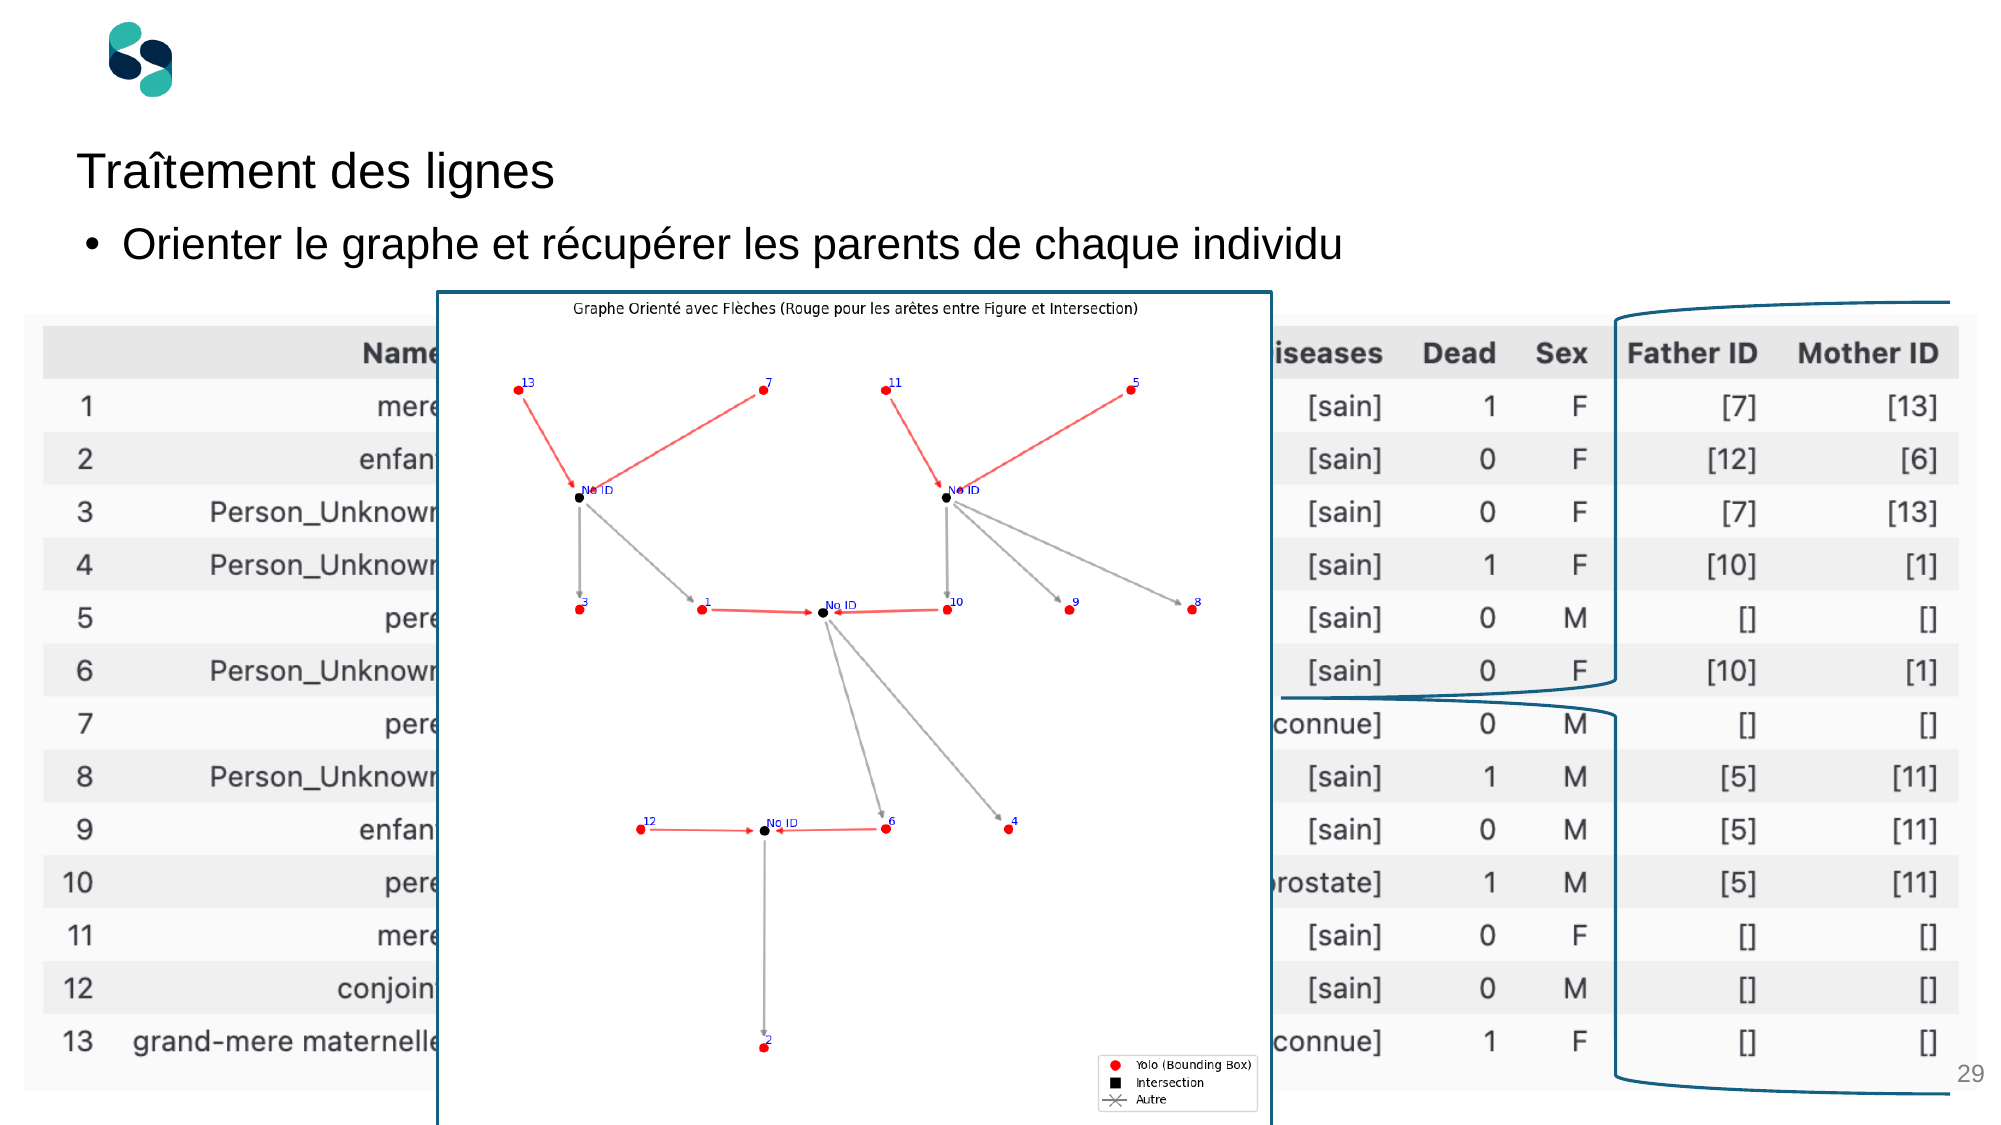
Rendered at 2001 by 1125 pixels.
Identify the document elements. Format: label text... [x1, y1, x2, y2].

list Orienter le graphe et récupérer les parents de chaque individu [84, 221, 1915, 313]
picture [24, 293, 1977, 1125]
text_box [1648, 302, 1951, 313]
picture [109, 22, 172, 97]
text_box 29 [1549, 1042, 2000, 1103]
title Traîtement des lignes [61, 149, 1890, 196]
